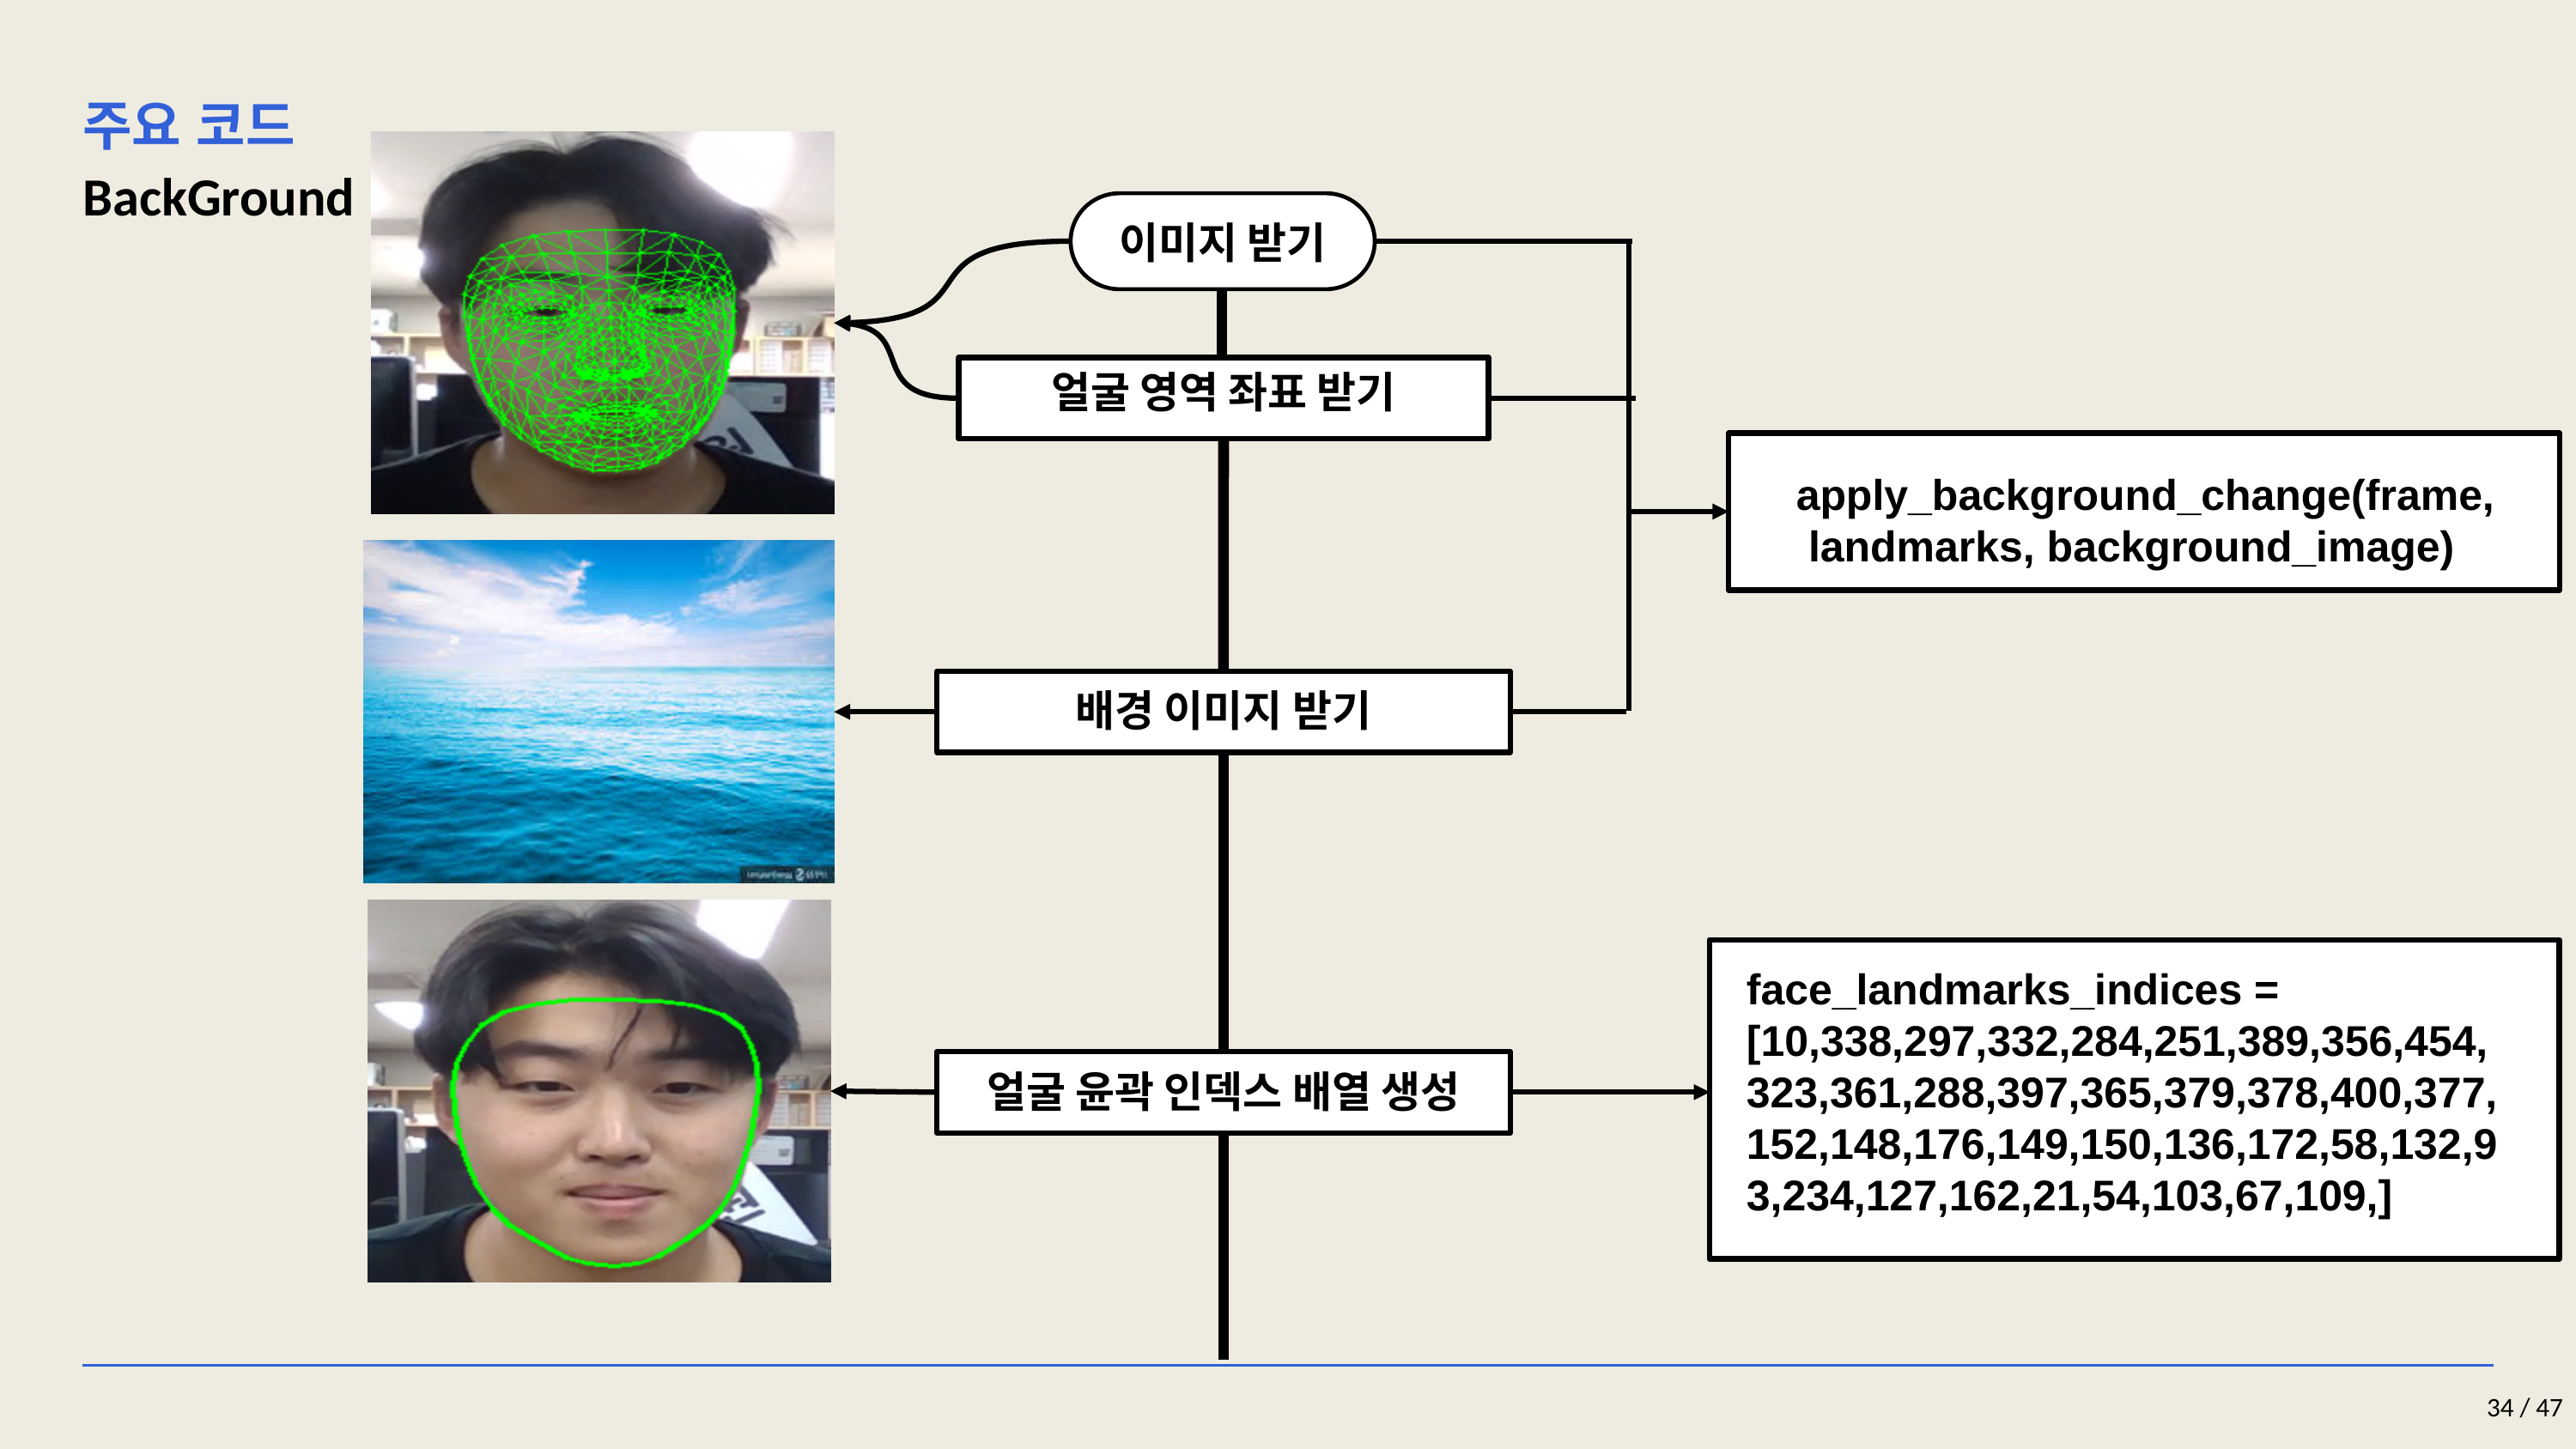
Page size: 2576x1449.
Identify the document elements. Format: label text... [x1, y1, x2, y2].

picture [650, 855, 661, 858]
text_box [834, 240, 1072, 324]
text_box 주요 코드 BackGround [82, 85, 635, 227]
picture [363, 796, 372, 799]
picture [367, 900, 831, 1283]
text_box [834, 330, 959, 399]
text_box 이미지 받기 [1070, 193, 1375, 289]
picture [371, 131, 835, 515]
picture [363, 830, 368, 839]
text_box 얼굴 영역 좌표 받기 [958, 357, 1489, 440]
text_box [1728, 433, 2560, 591]
picture [739, 864, 835, 883]
text_box [1709, 939, 2560, 1259]
picture [363, 540, 835, 809]
text_box 34 / 47 [2433, 1377, 2576, 1449]
text_box apply_background_change(frame, landmarks, background_image) [1783, 454, 2576, 687]
text_box 배경 이미지 받기 [937, 670, 1510, 753]
text_box face_landmarks_indices = [10,338,297,332,284,251,389,356,454,323,361,288,397,365,379,378,400,377,152,148,176,149,150,136,172,58,132,93,234,127,162,21,54,103,67,109,] [1733, 948, 2517, 1255]
picture [526, 823, 546, 828]
text_box 얼굴 윤곽 인덱스 배열 생성 [937, 1051, 1510, 1133]
